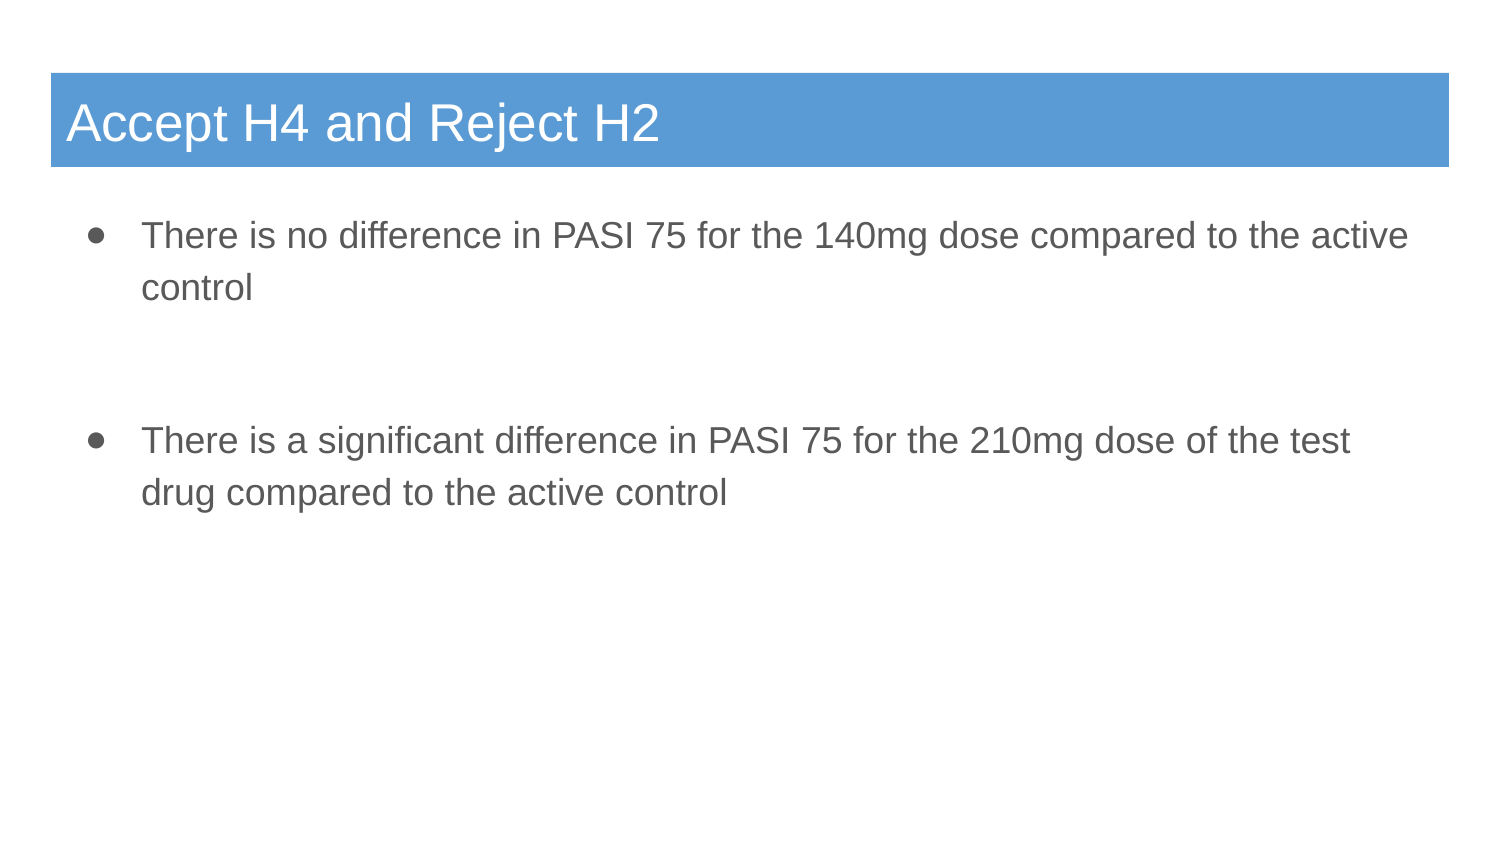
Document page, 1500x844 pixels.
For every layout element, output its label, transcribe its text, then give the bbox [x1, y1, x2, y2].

title Accept H4 and Reject H2 [51, 72, 1449, 167]
list There is no difference in PASI 75 for the 140mg dose compared to the active control There is a significant difference in PASI 75 for the 210mg dose of the test drug compared to the active control [51, 189, 1449, 750]
